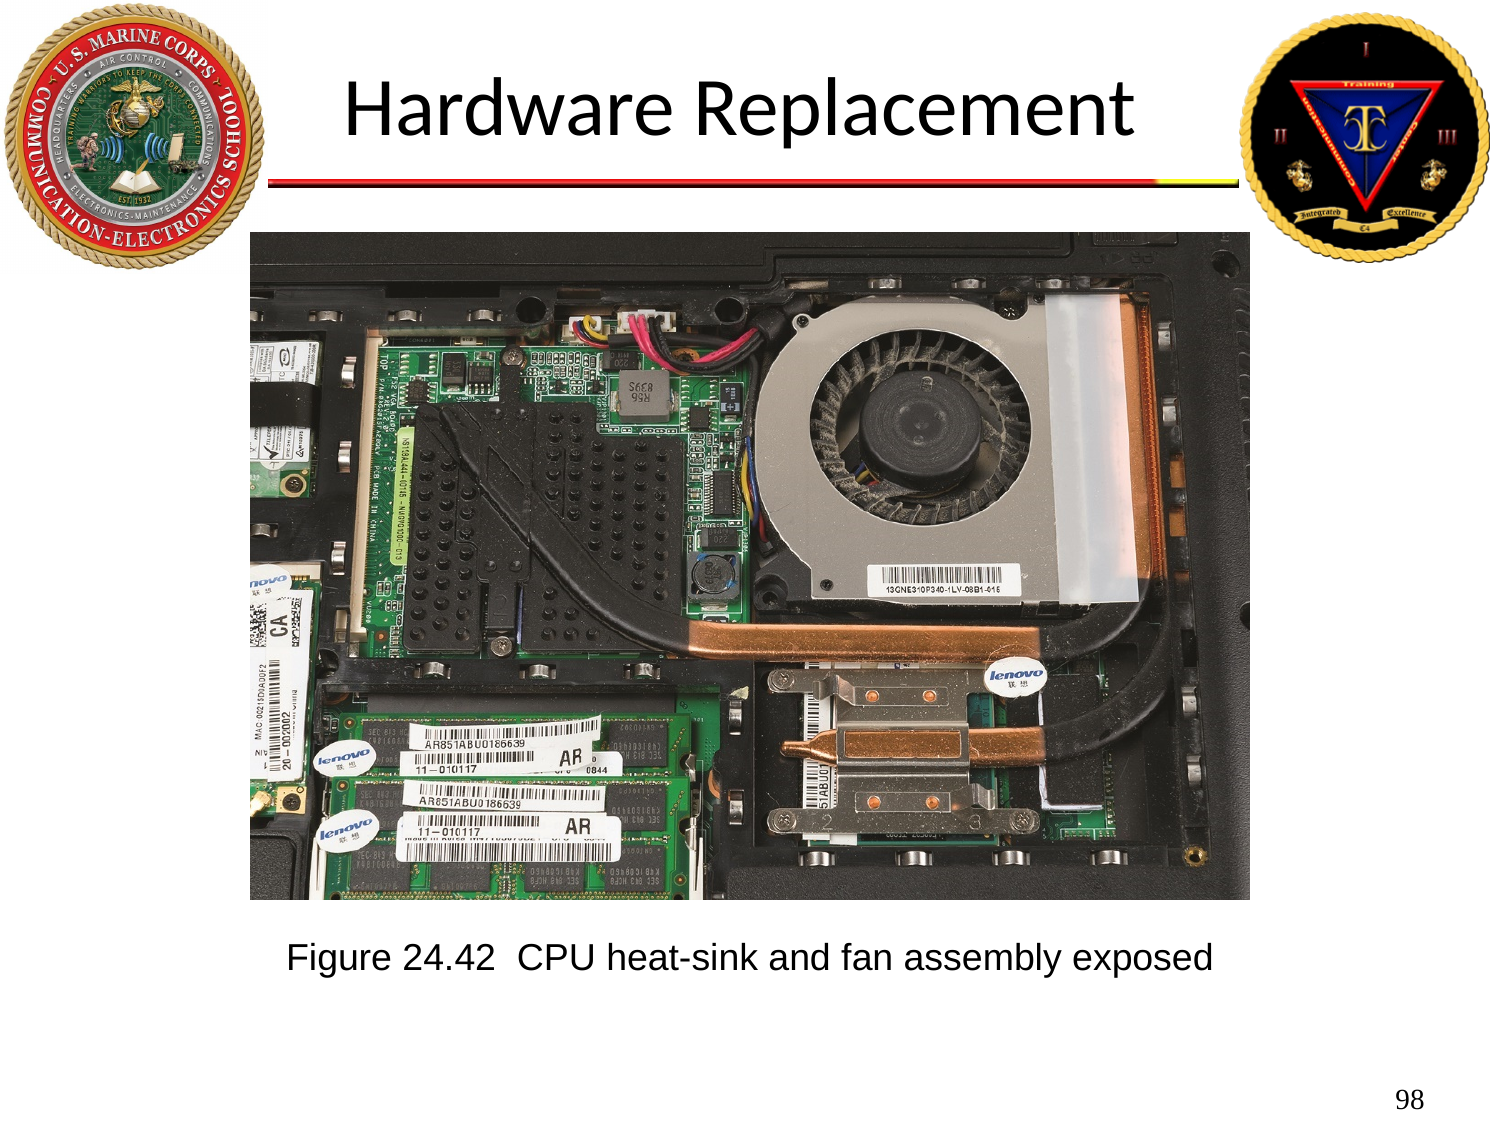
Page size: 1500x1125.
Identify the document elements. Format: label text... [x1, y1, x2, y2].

picture [0, 0, 268, 274]
picture [1239, 12, 1490, 263]
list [250, 232, 1250, 901]
text_box Figure 24.42 CPU heat-sink and fan assembly exposed [271, 930, 1229, 987]
title Hardware Replacement [75, 45, 1425, 233]
